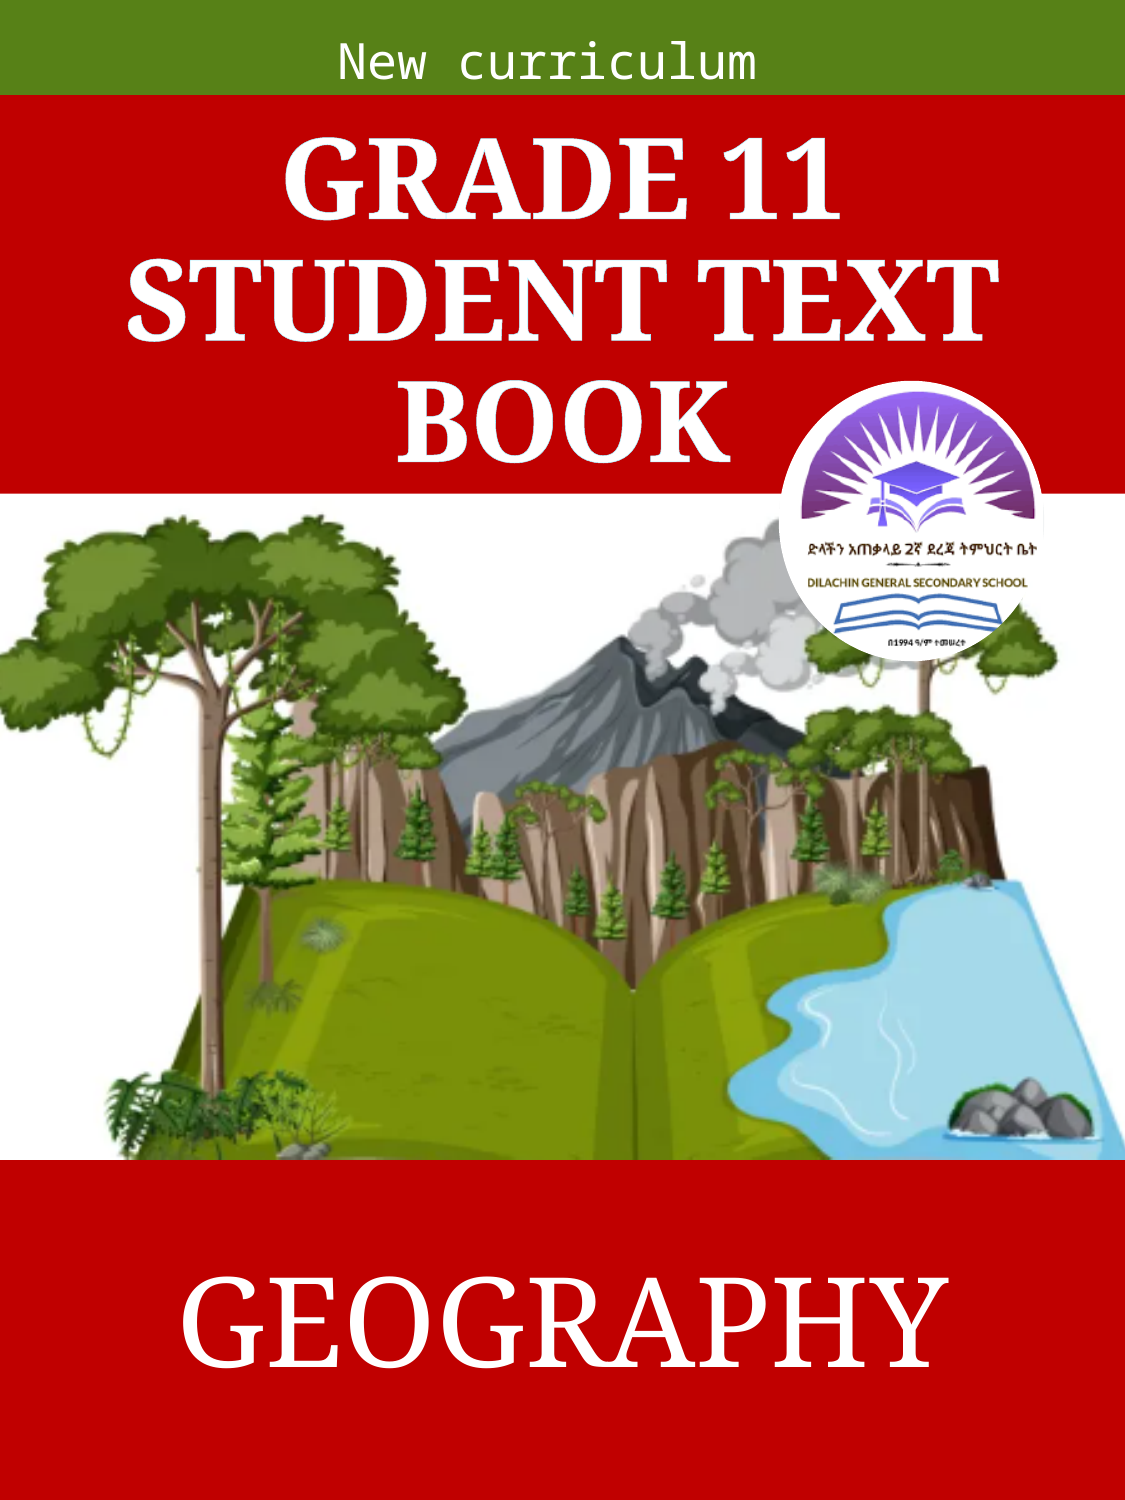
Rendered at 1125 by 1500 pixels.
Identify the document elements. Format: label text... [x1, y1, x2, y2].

text_box [779, 379, 1044, 498]
subtitle New curriculum [0, 0, 1125, 95]
title GRADE 11 STUDENT TEXT BOOK [0, 95, 1125, 494]
list GEOGRAPHY [0, 1160, 1125, 1500]
picture [0, 498, 1125, 1160]
